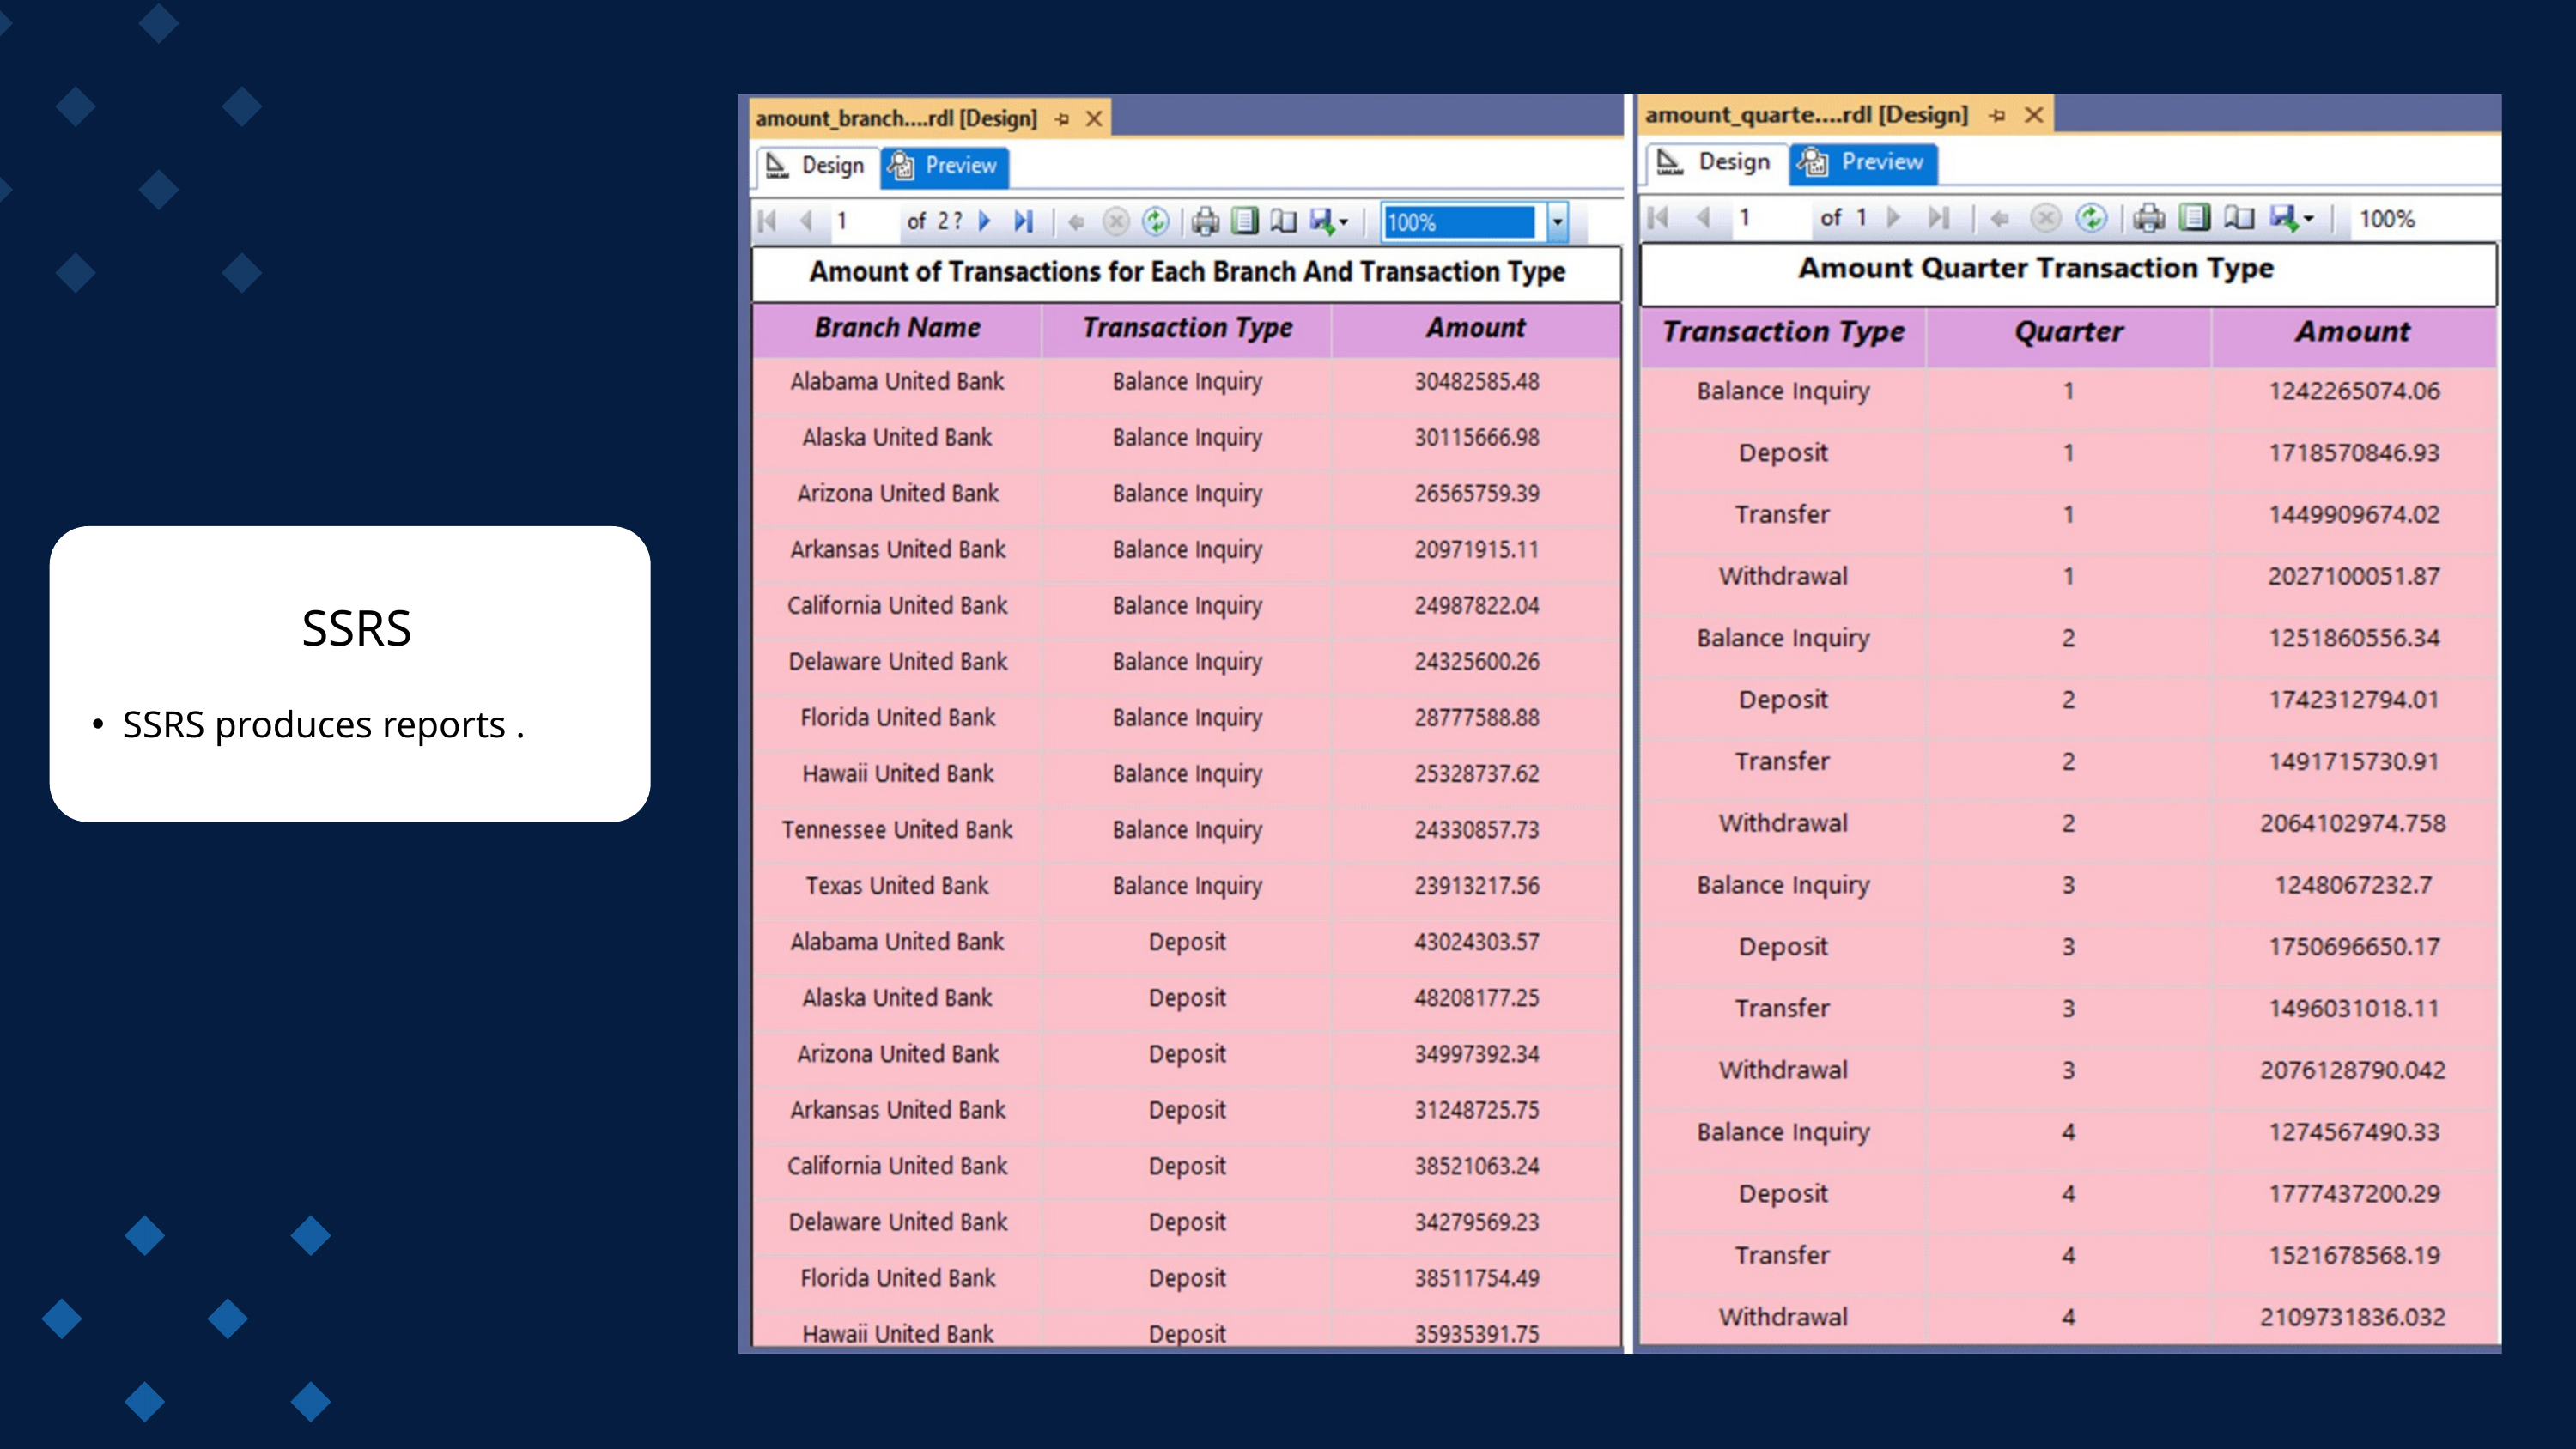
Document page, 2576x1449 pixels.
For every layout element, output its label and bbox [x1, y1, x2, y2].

text_box [49, 525, 652, 822]
text_box [738, 94, 2502, 1354]
text_box [0, 0, 263, 294]
text_box [0, 1215, 331, 1449]
